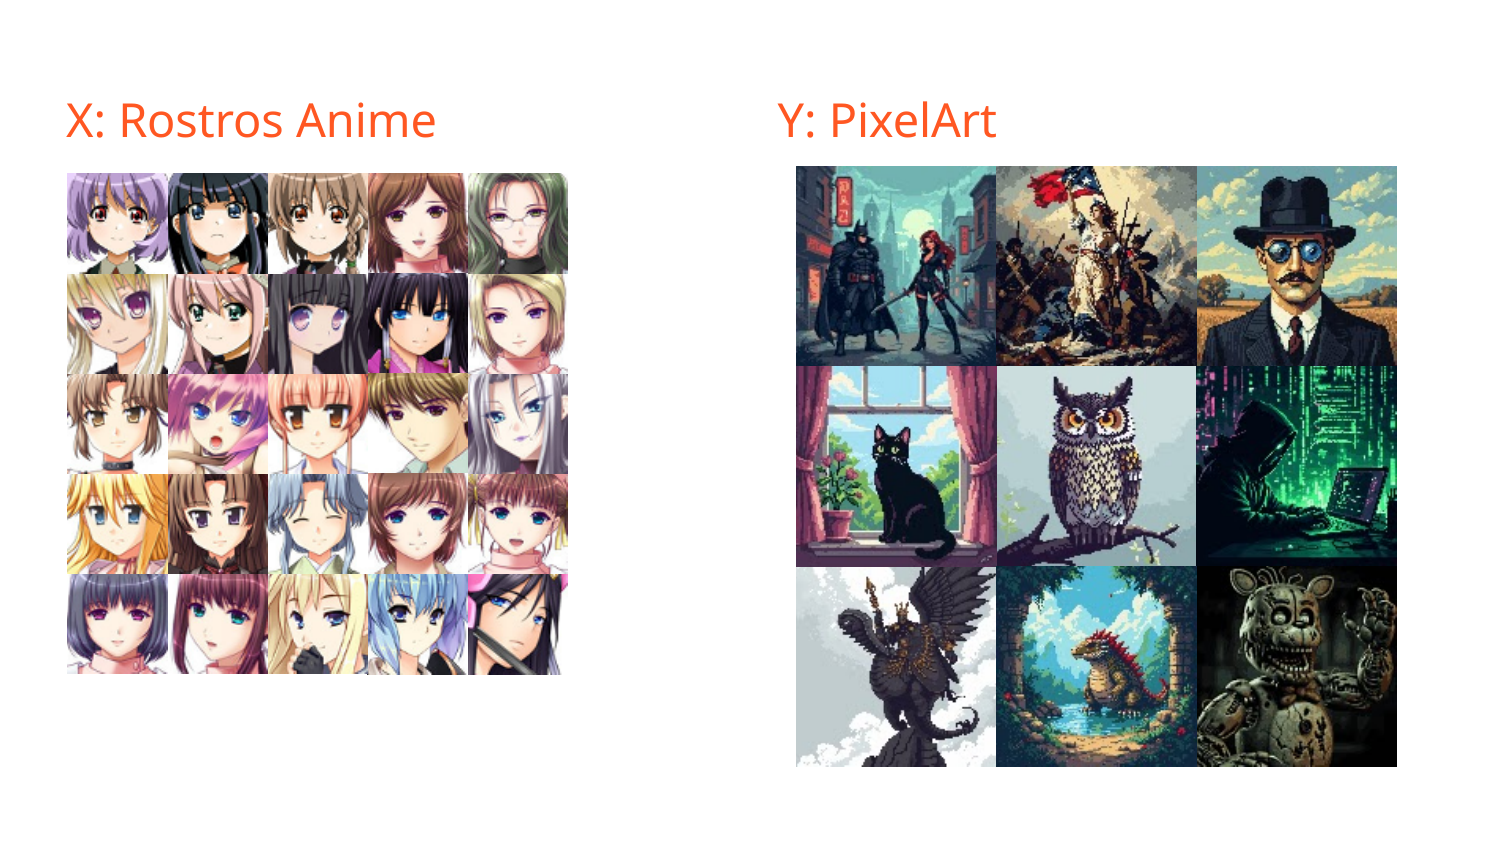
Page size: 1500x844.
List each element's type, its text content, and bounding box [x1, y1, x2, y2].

picture [66, 173, 568, 675]
title X: Rostros Anime Y: PixelArt [51, 72, 1449, 167]
picture [795, 166, 1398, 768]
